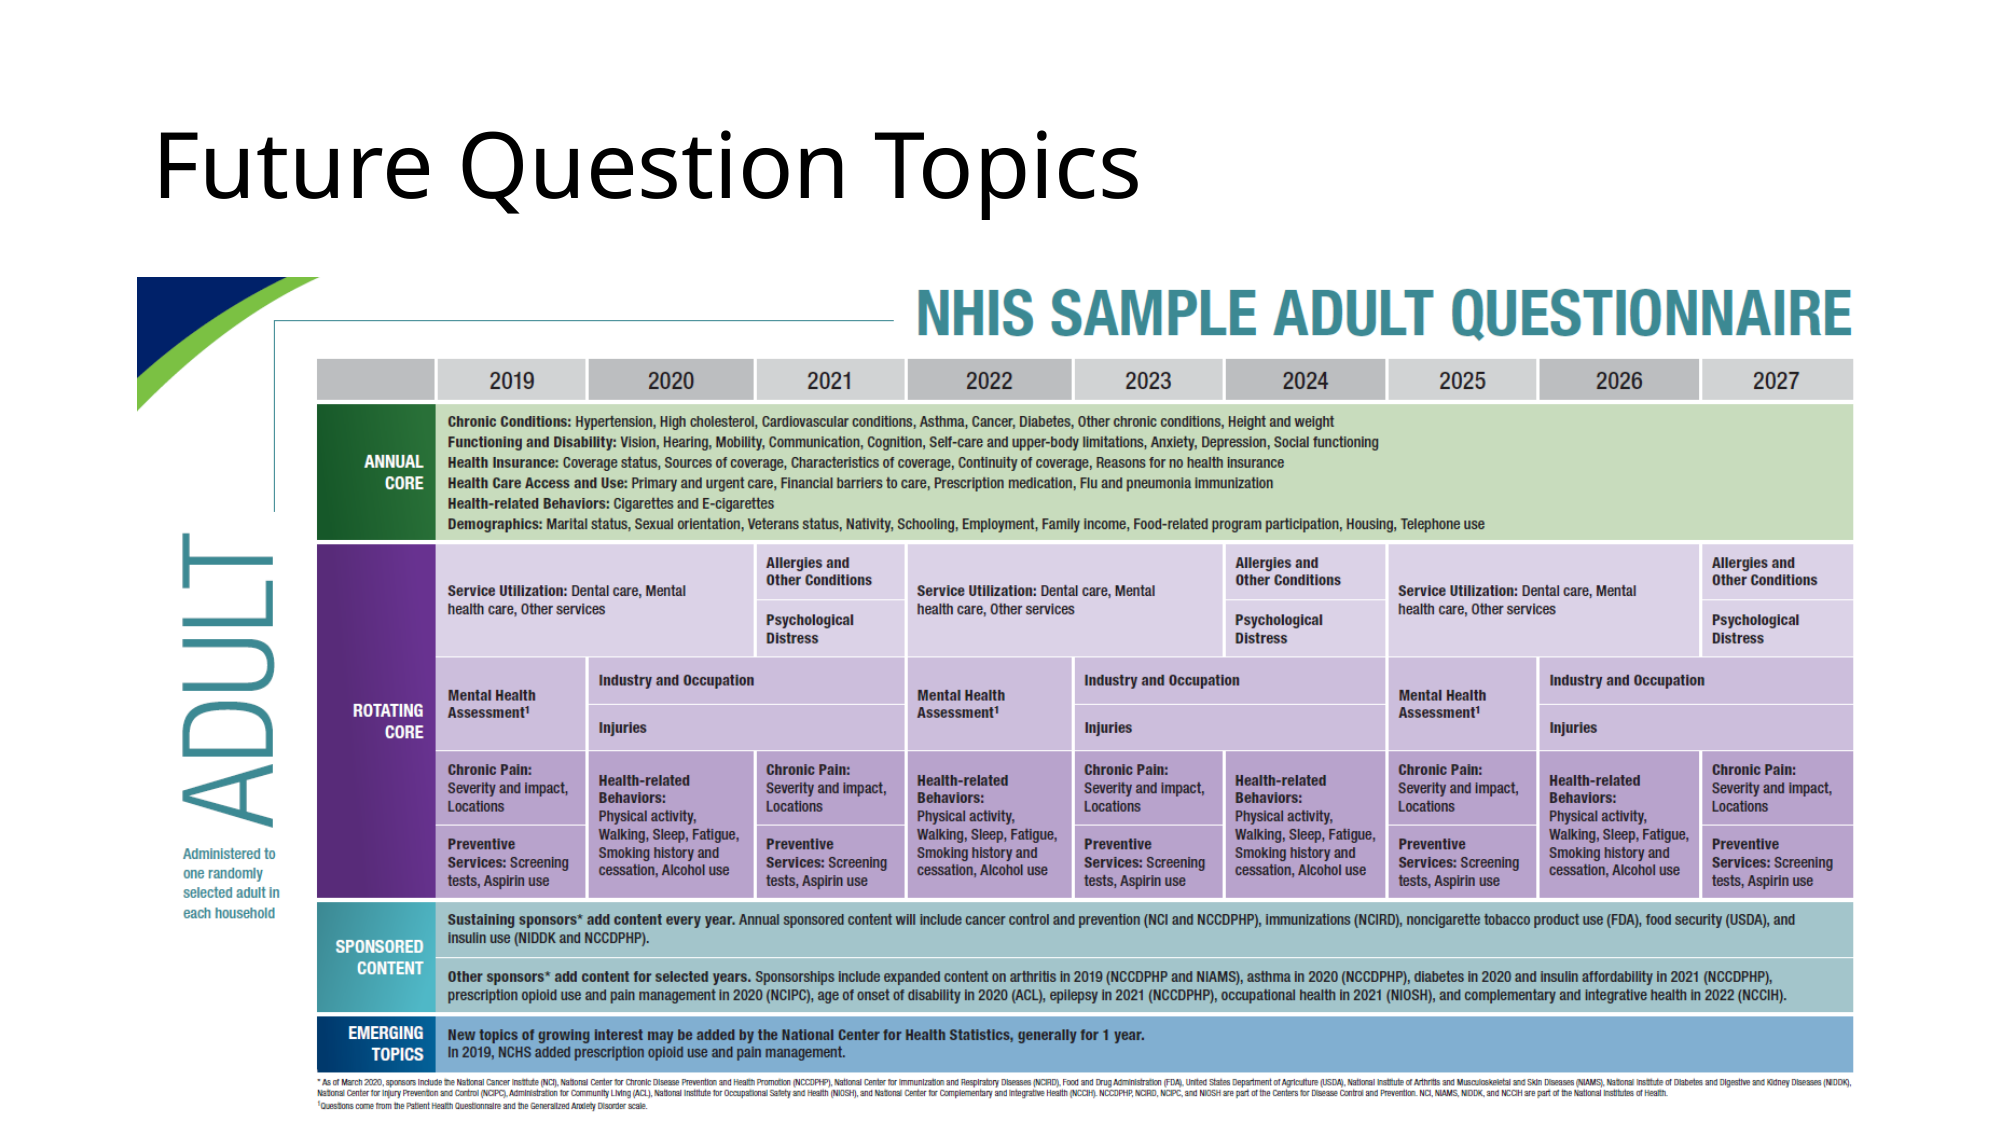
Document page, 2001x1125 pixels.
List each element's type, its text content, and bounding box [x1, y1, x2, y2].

title Future Question Topics [137, 59, 1863, 277]
picture [137, 277, 1863, 1121]
